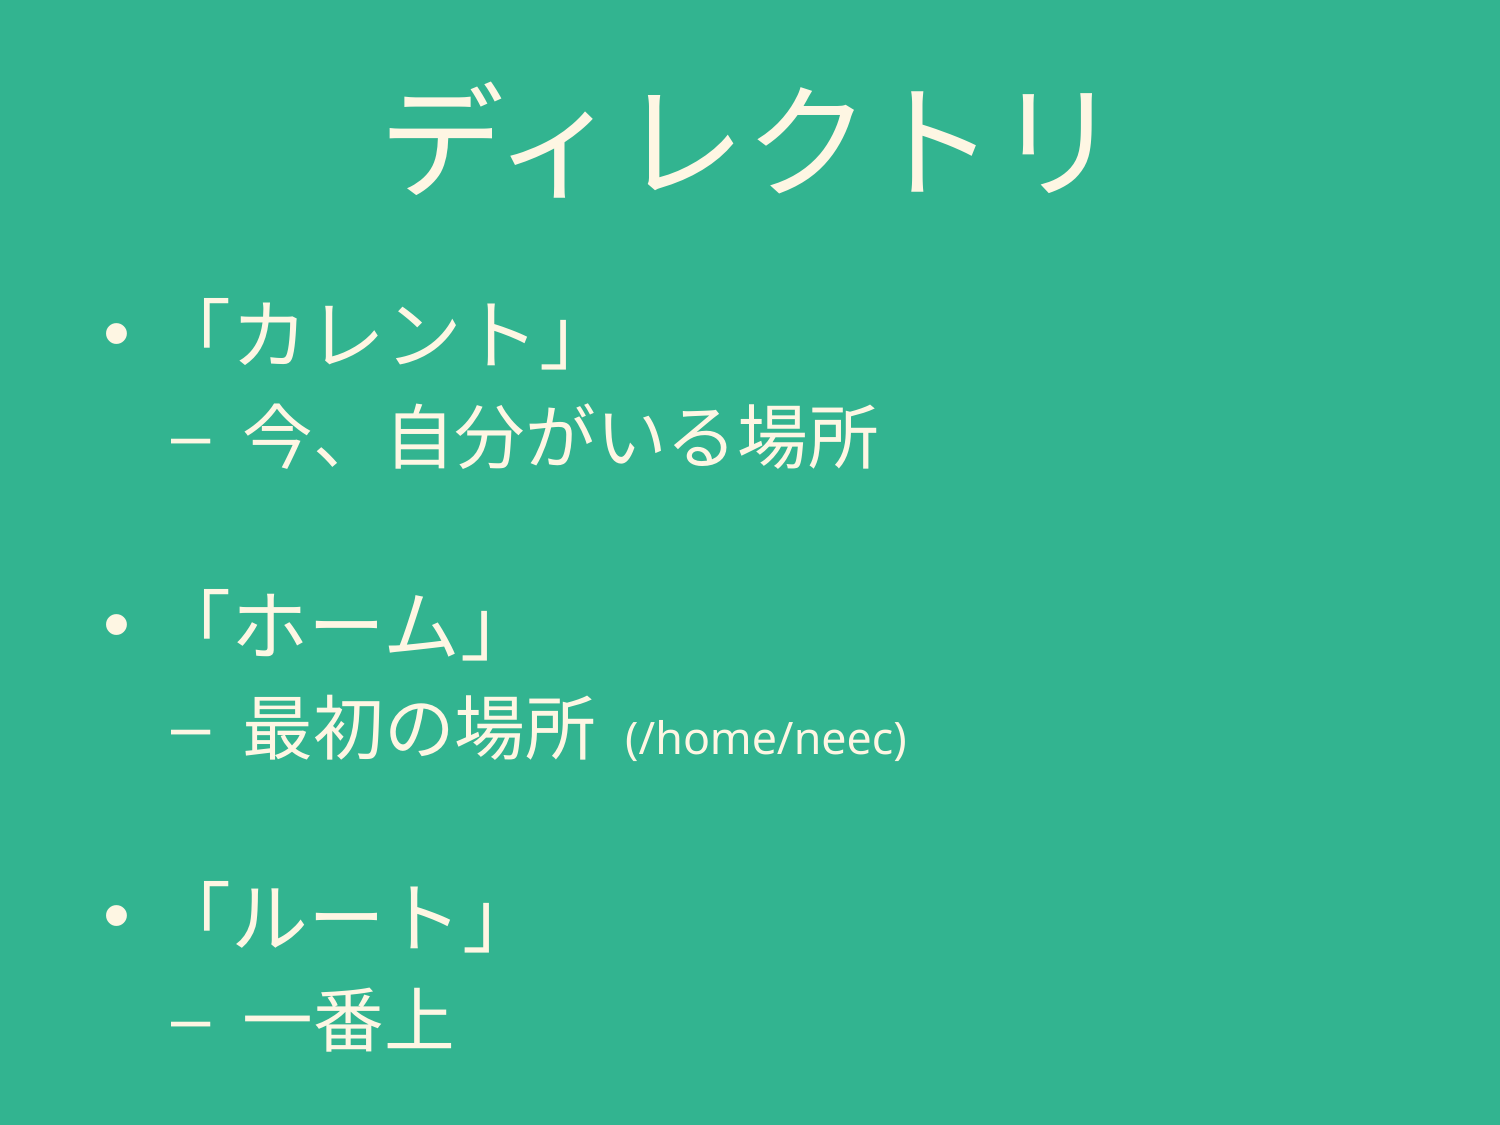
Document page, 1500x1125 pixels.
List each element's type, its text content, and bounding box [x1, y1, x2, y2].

title ディレクトリ [75, 45, 1425, 233]
list 「カレント」 今、自分がいる場所 「ホーム」 最初の場所 (/home/neec) 「ルート」 一番上 [88, 278, 1439, 1071]
